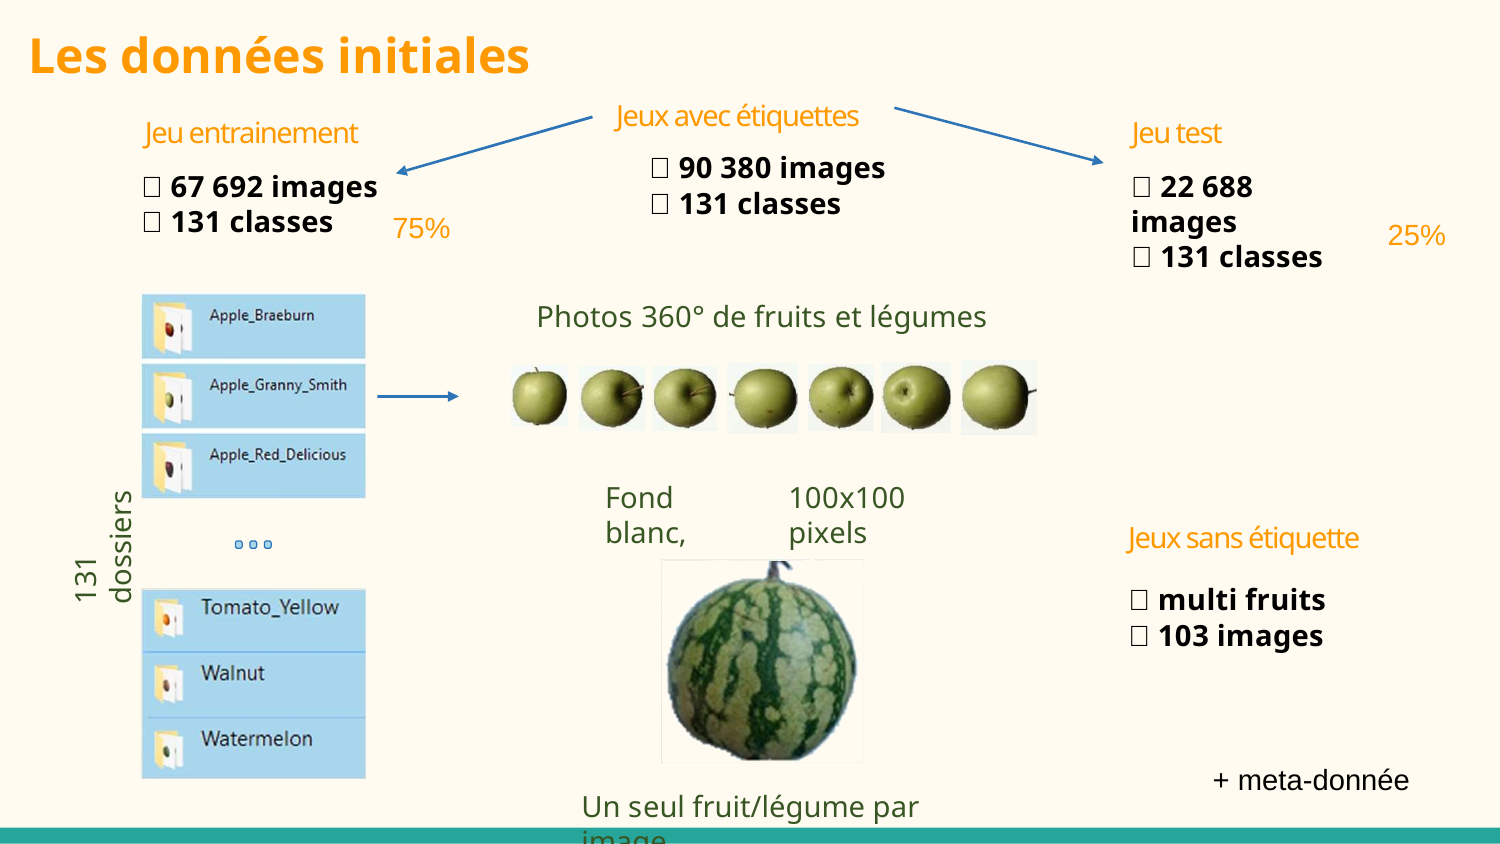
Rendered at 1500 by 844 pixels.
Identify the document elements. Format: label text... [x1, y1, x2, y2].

text_box 25% [1373, 209, 1471, 259]
picture [726, 362, 798, 434]
text_box [395, 115, 593, 176]
picture [141, 587, 366, 780]
text_box 100x100 pixels [786, 477, 989, 549]
text_box Photos 360° de fruits et légumes [534, 295, 988, 334]
picture [141, 291, 366, 500]
text_box + meta-donnée [1197, 753, 1426, 804]
text_box Un seul fruit/légume par image [579, 786, 963, 844]
picture [652, 366, 717, 432]
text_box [234, 539, 273, 550]
text_box 75% [377, 201, 475, 252]
picture [579, 366, 645, 432]
text_box 131 dossiers [66, 437, 103, 607]
text_box Jeu test  22 688 images  131 classes [1126, 93, 1365, 274]
text_box [377, 391, 459, 402]
picture [660, 559, 864, 764]
text_box Jeu entrainement  67 692 images  131 classes [139, 105, 407, 239]
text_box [807, 362, 952, 434]
text_box Les données initiales [13, 10, 859, 105]
text_box Jeux sans étiquette  multi fruits  103 images [1126, 517, 1422, 653]
text_box Jeux avec étiquettes  90 380 images  131 classes [610, 76, 923, 220]
text_box Fond blanc, [602, 477, 746, 549]
picture [510, 364, 568, 426]
text_box [923, 114, 1104, 166]
picture [961, 360, 1037, 436]
